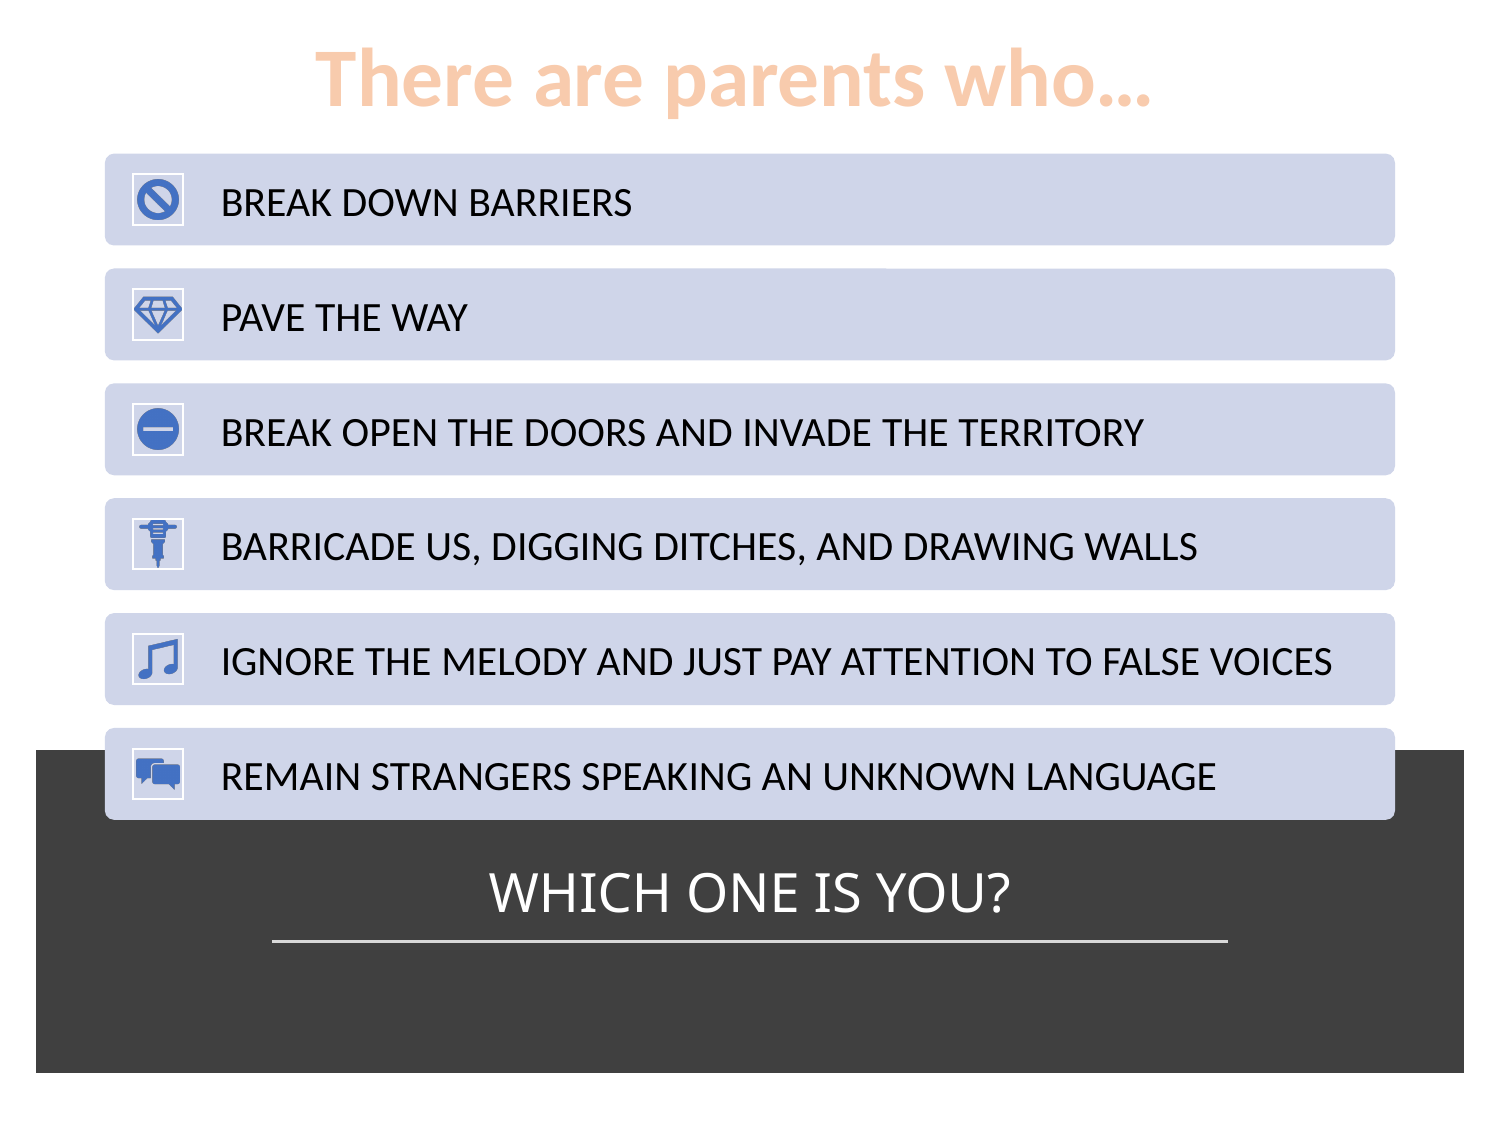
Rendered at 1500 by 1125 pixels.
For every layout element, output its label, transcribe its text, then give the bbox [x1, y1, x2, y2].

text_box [104, 153, 1395, 821]
text_box [46, 759, 1455, 1064]
text_box WHICH ONE IS YOU? [64, 780, 1436, 933]
text_box There are parents who… [301, 15, 1311, 131]
